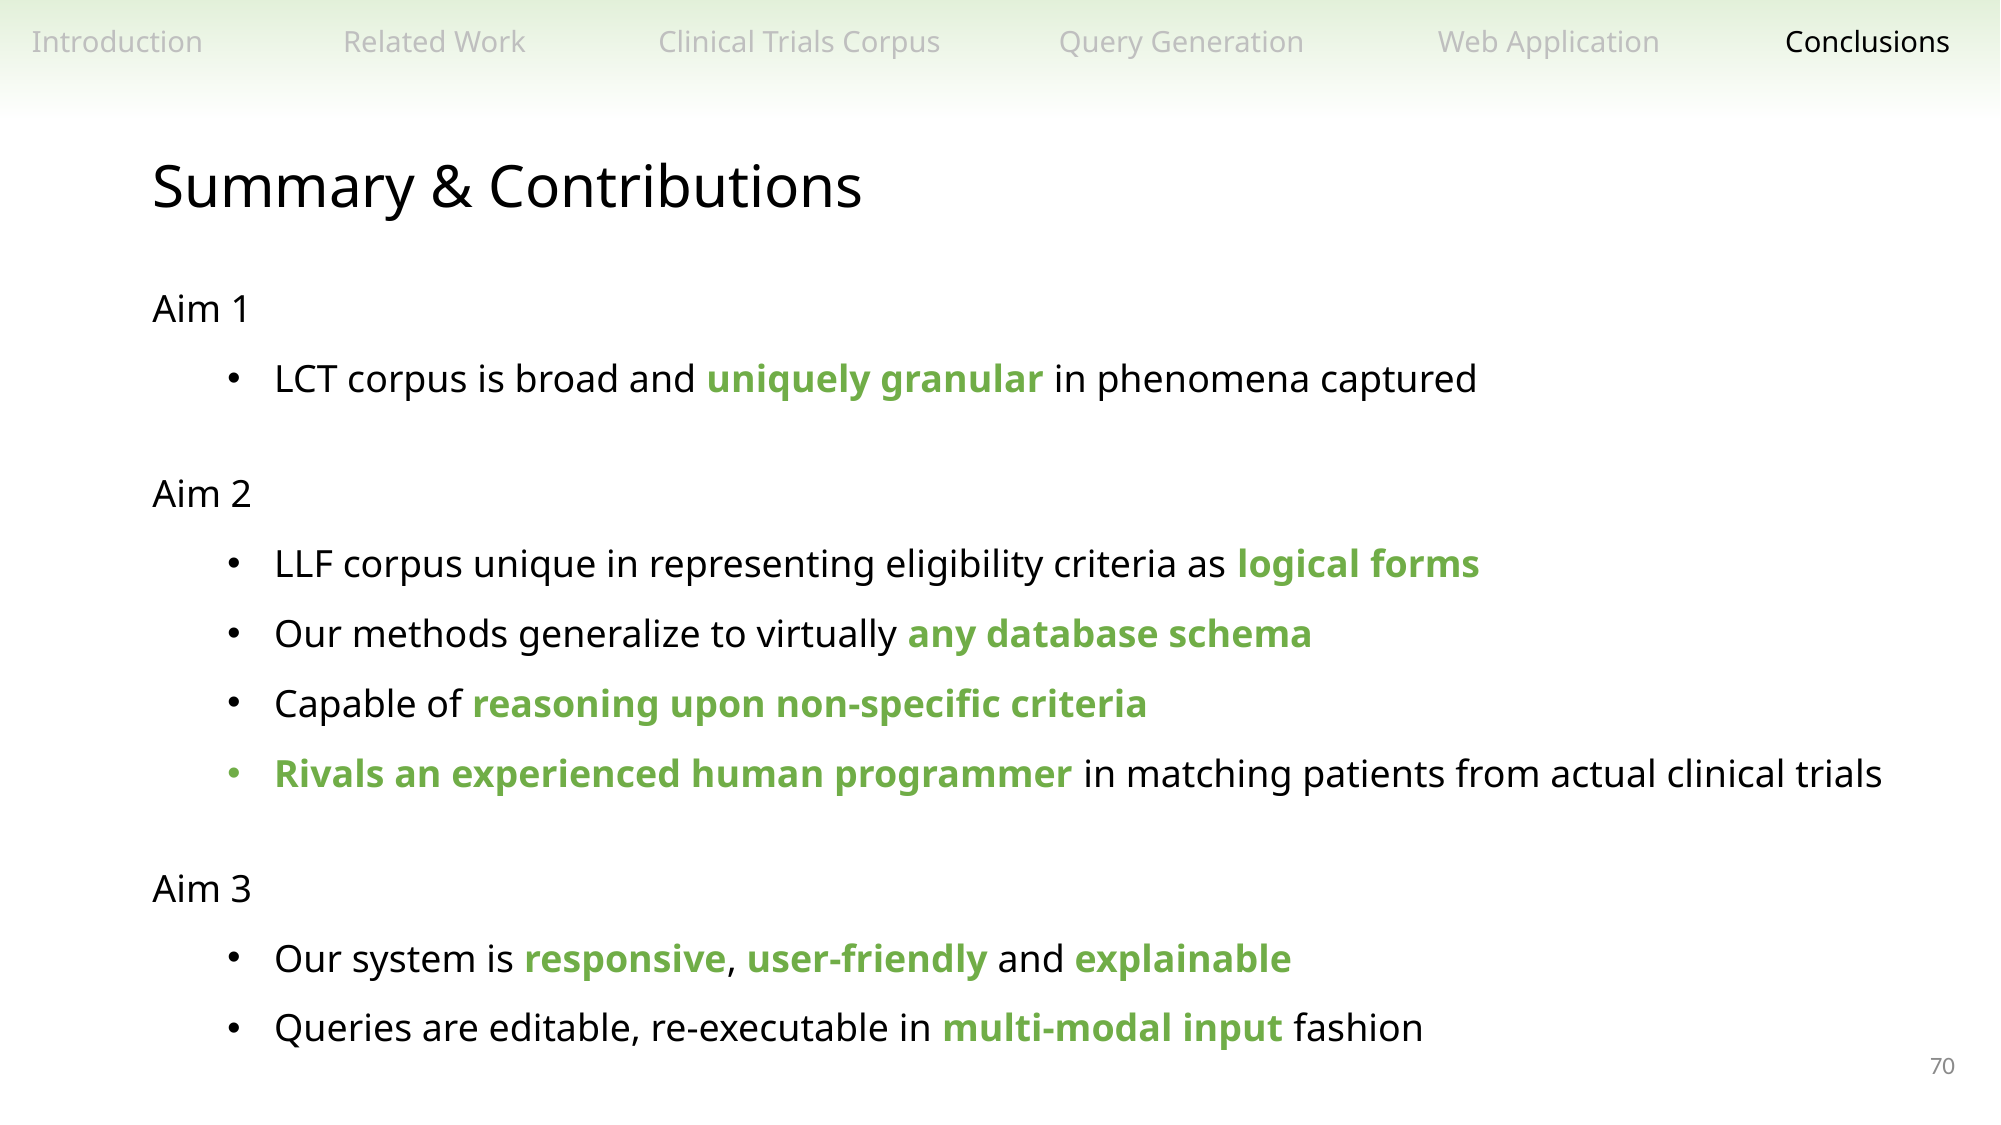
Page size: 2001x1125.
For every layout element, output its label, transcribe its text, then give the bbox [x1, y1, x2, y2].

text_box Aim 1 LCT corpus is broad and uniquely granular in phenomena captured Aim 2 LLF corpus unique in representing eligibility criteria as logical forms Our methods generalize to virtually any database schema Capable of reasoning upon non-specific criteria Rivals an experienced human programmer in matching patients from actual clinical trials Aim 3 Our system is responsive, user-friendly and explainable Queries are editable, re-executable in multi-modal input fashion [137, 277, 1982, 1102]
text_box Summary & Contributions [137, 141, 1131, 227]
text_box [24, 15, 1963, 67]
